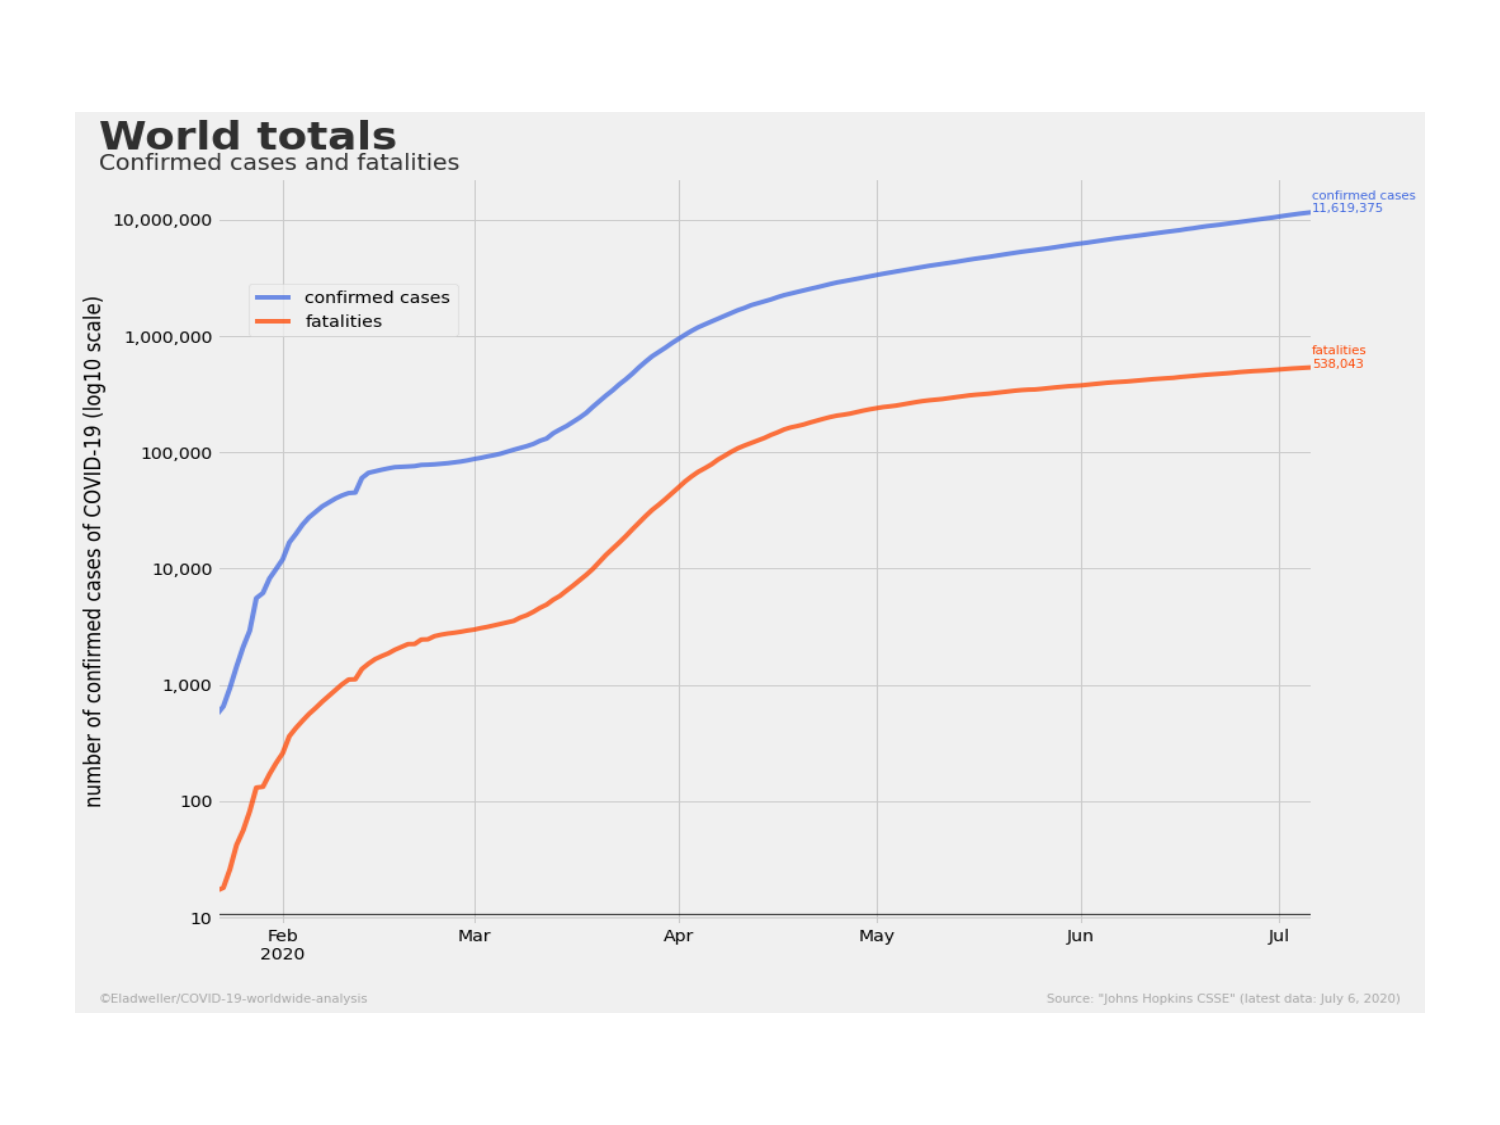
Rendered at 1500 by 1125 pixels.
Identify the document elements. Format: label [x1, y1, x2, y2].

picture [74, 112, 1426, 1013]
